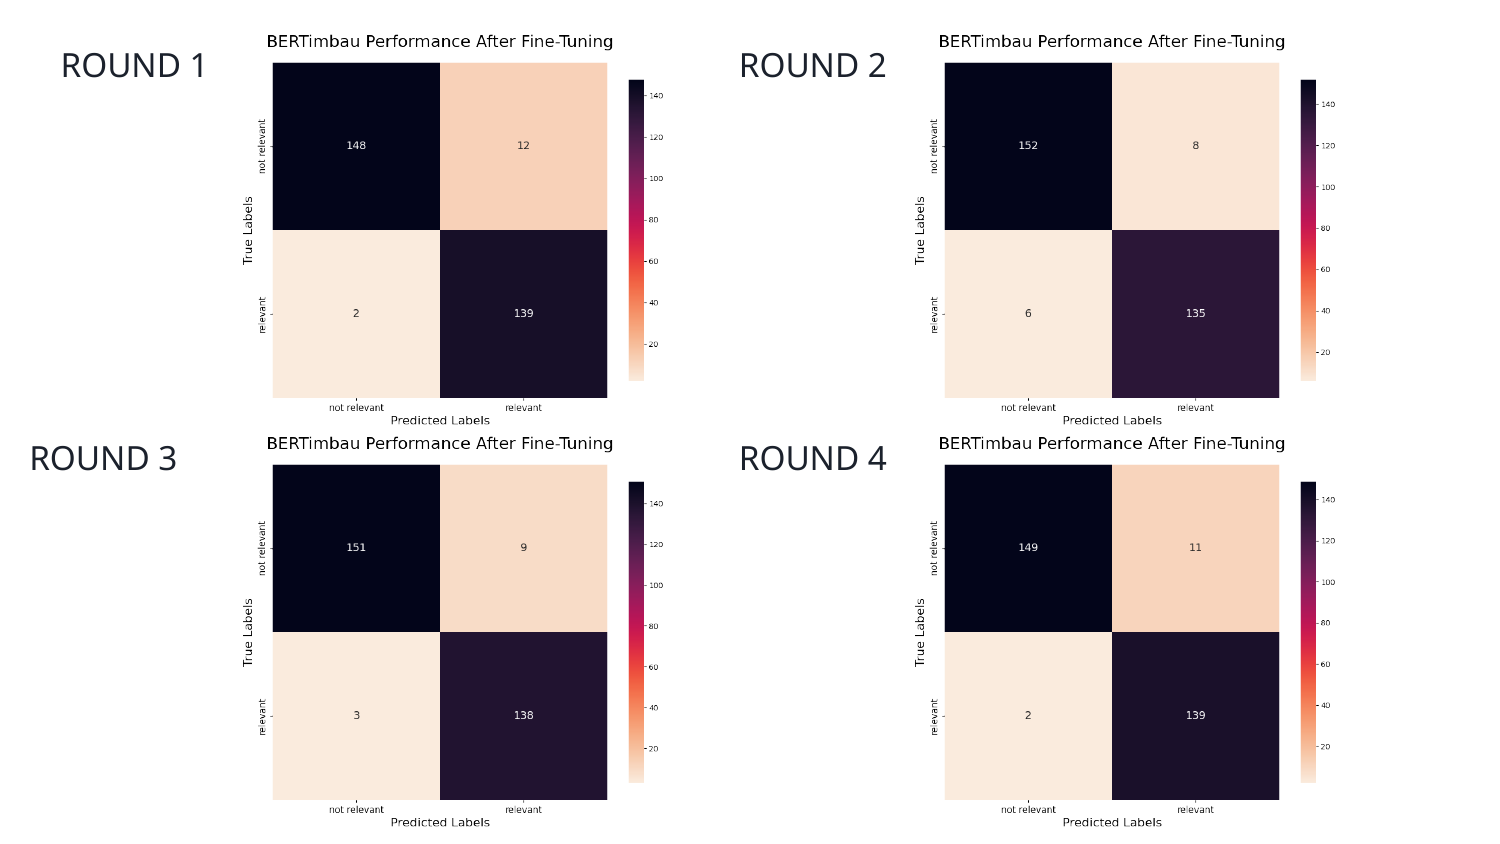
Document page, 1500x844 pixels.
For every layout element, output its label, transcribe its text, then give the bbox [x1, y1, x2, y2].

picture [909, 29, 1340, 834]
text_box ROUND 2 [709, 29, 907, 100]
picture [237, 29, 669, 834]
text_box ROUND 3 [0, 421, 207, 492]
text_box ROUND 4 [709, 421, 904, 492]
text_box ROUND 1 [31, 29, 235, 100]
